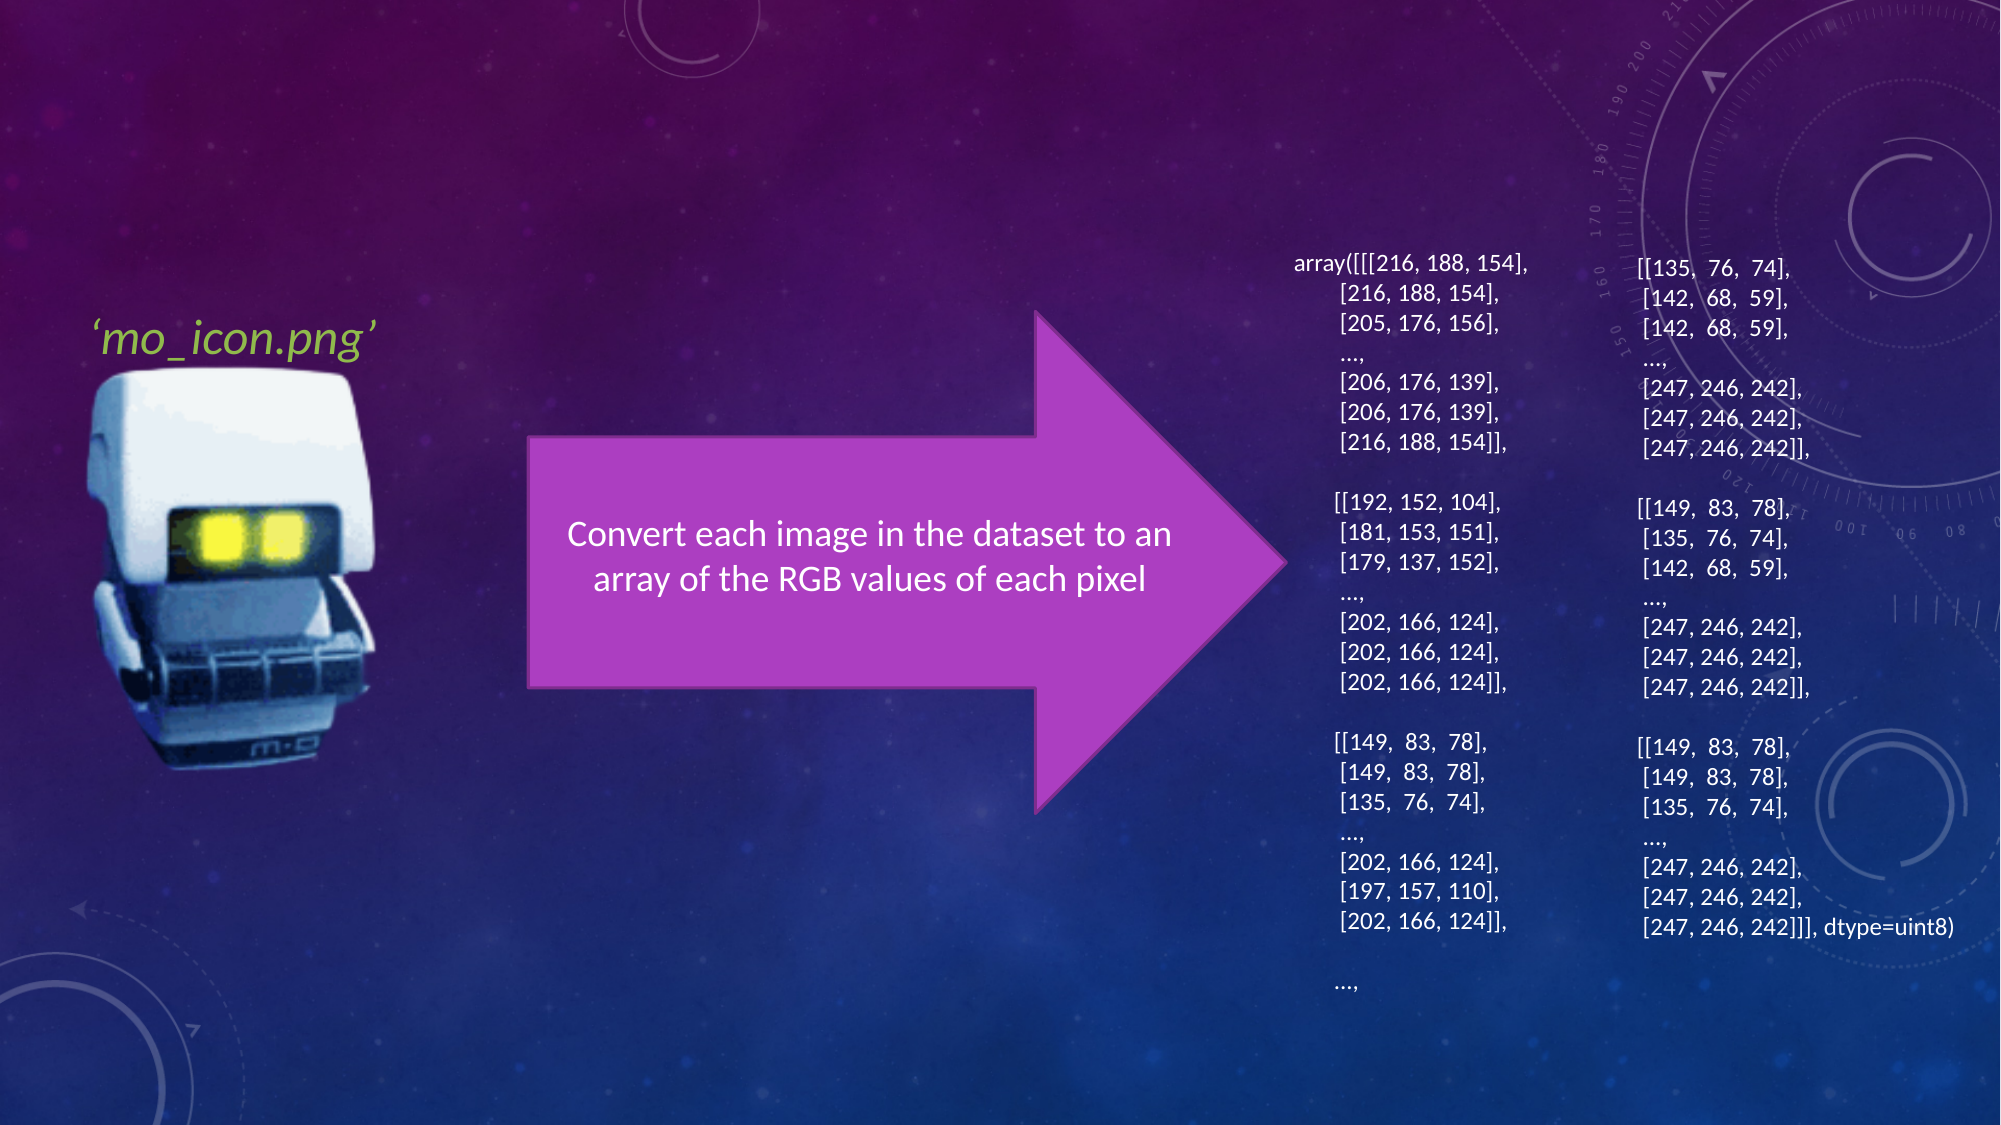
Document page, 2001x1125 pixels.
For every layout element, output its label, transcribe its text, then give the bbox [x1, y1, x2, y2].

picture [0, 0, 2001, 1125]
text_box [526, 309, 1278, 815]
text_box array([[[216, 188, 154], [216, 188, 154], [205, 176, 156], ..., [206, 176, 139], [206, 176, 139], [216, 188, 154]], [[192, 152, 104], [181, 153, 151], [179, 137, 152], ..., [202, 166, 124], [202, 166, 124], [202, 166, 124]], [[149, 83, 78], [149, 83, 78], [135, 76, 74], ..., [202, 166, 124], [197, 157, 110], [202, 166, 124]], ..., [1278, 238, 1592, 1002]
text_box Convert each image in the dataset to an array of the RGB values of each pixel [536, 501, 1204, 625]
text_box [[135, 76, 74], [142, 68, 59], [142, 68, 59], ..., [247, 246, 242], [247, 246, 242], [247, 246, 242]], [[149, 83, 78], [135, 76, 74], [142, 68, 59], ..., [247, 246, 242], [247, 246, 242], [247, 246, 242]], [[149, 83, 78], [149, 83, 78], [135, 76, 74], ..., [247, 246, 242], [247, 246, 242], [247, 246, 242]]], dtype=uint8) [1581, 214, 2000, 948]
